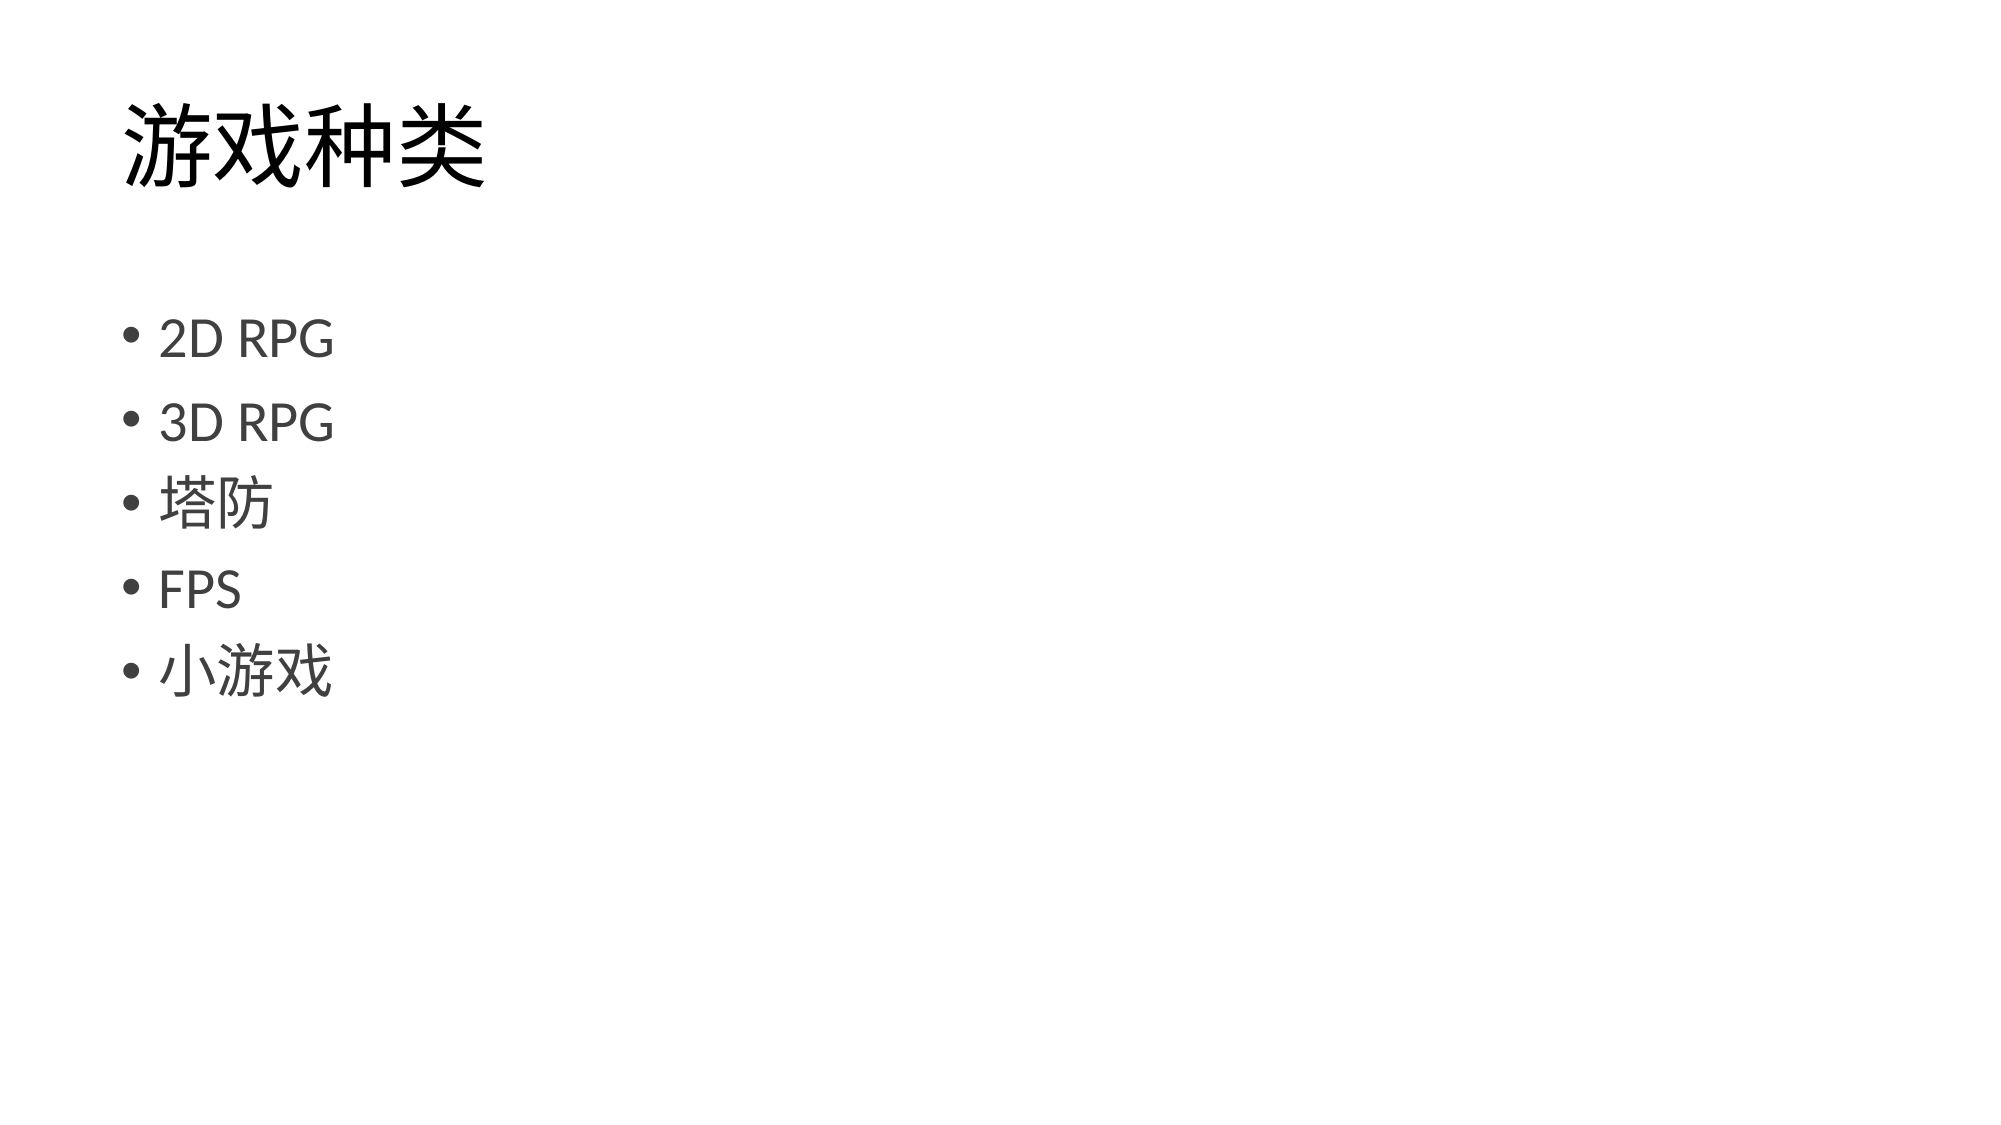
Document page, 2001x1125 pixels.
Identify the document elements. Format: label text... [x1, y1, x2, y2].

title 游戏种类 [106, 42, 1832, 260]
list 2D RPG 3D RPG 塔防 FPS 小游戏 [106, 299, 1832, 1014]
